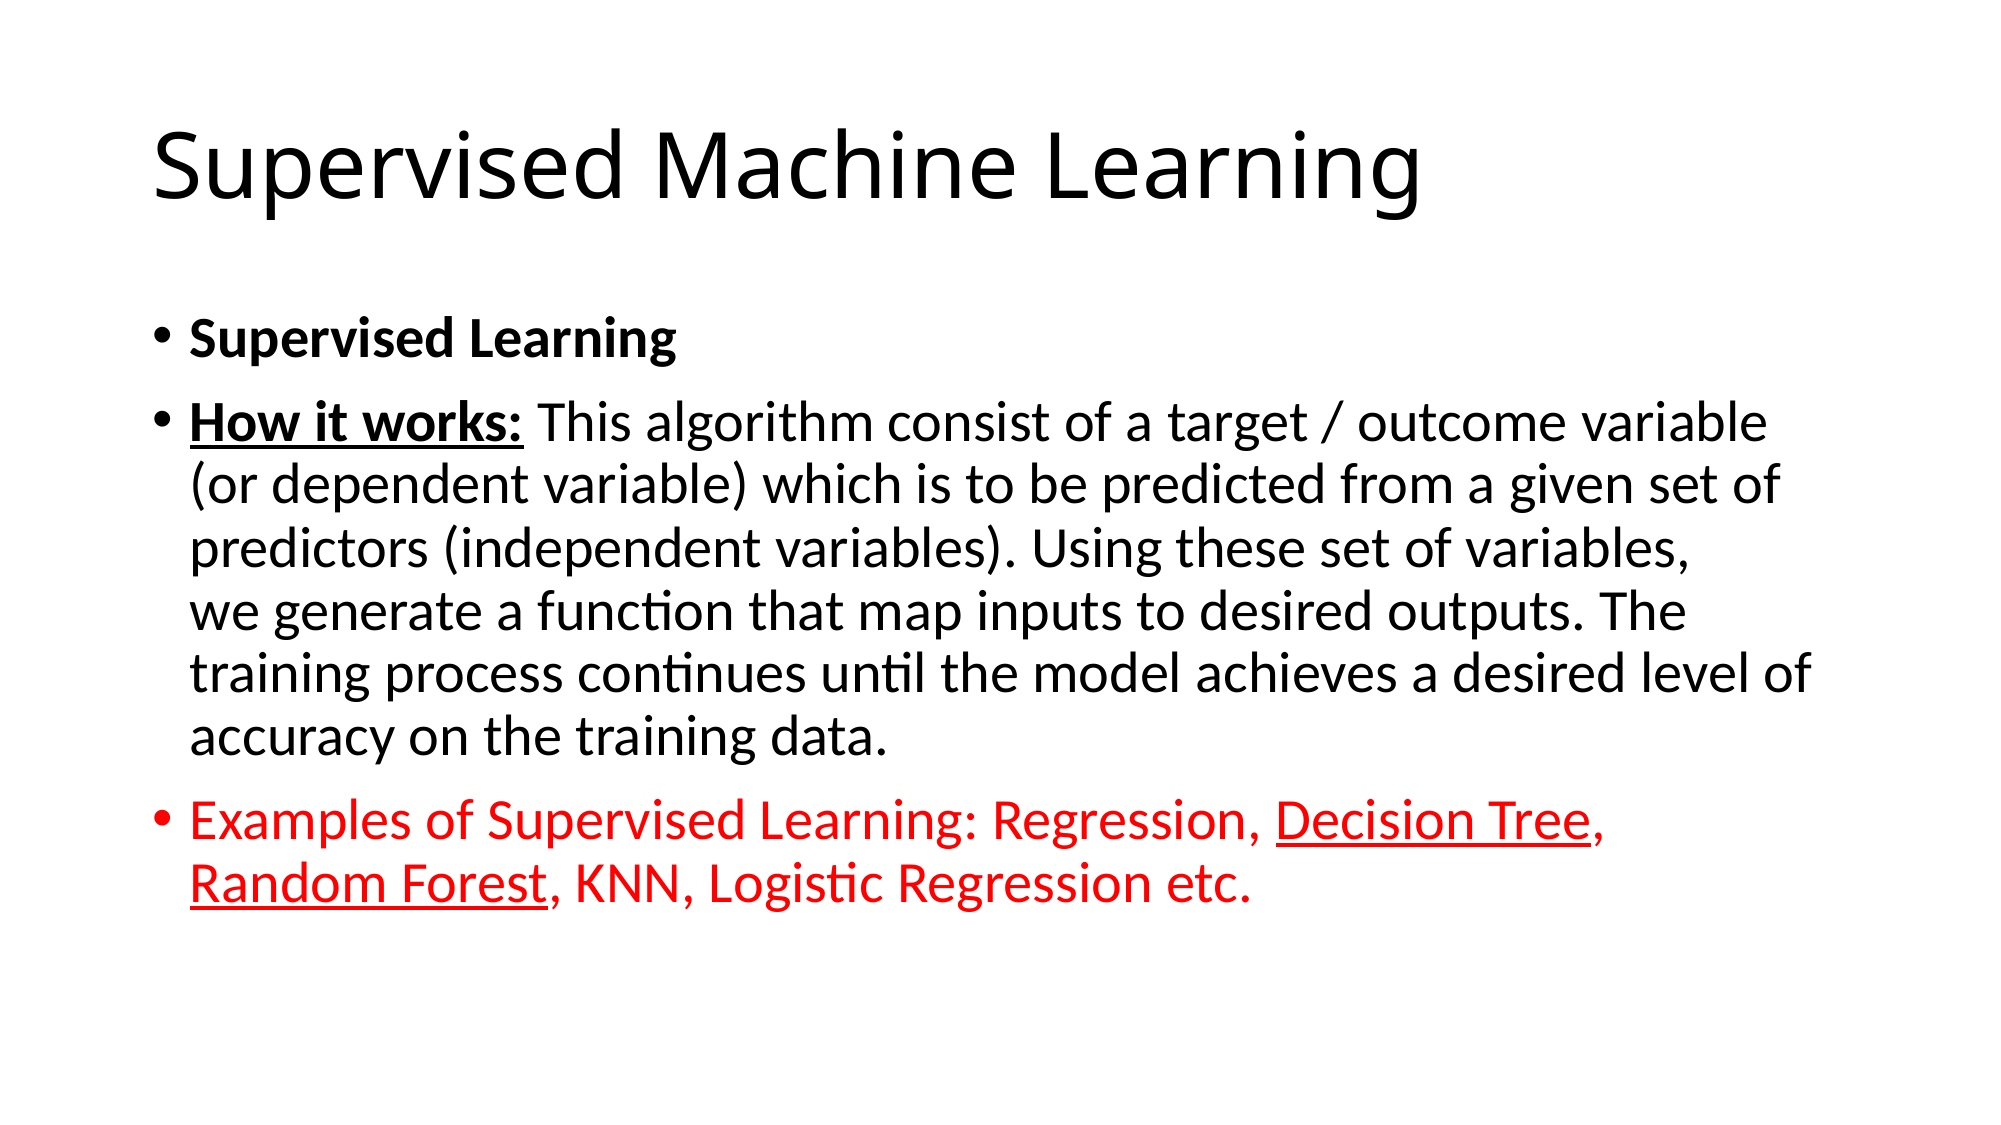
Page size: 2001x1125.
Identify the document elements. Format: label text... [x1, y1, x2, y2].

title Supervised Machine Learning [137, 59, 1863, 278]
list Supervised Learning How it works: This algorithm consist of a target / outcome variable (or dependent variable) which is to be predicted from a given set of predictors (independent variables). Using these set of variables, we generate a function that map inputs to desired outputs. The training process continues until the model achieves a desired level of accuracy on the training data. Examples of Supervised Learning: Regression, Decision Tree, Random Forest, KNN, Logistic Regression etc. [137, 299, 1863, 1014]
